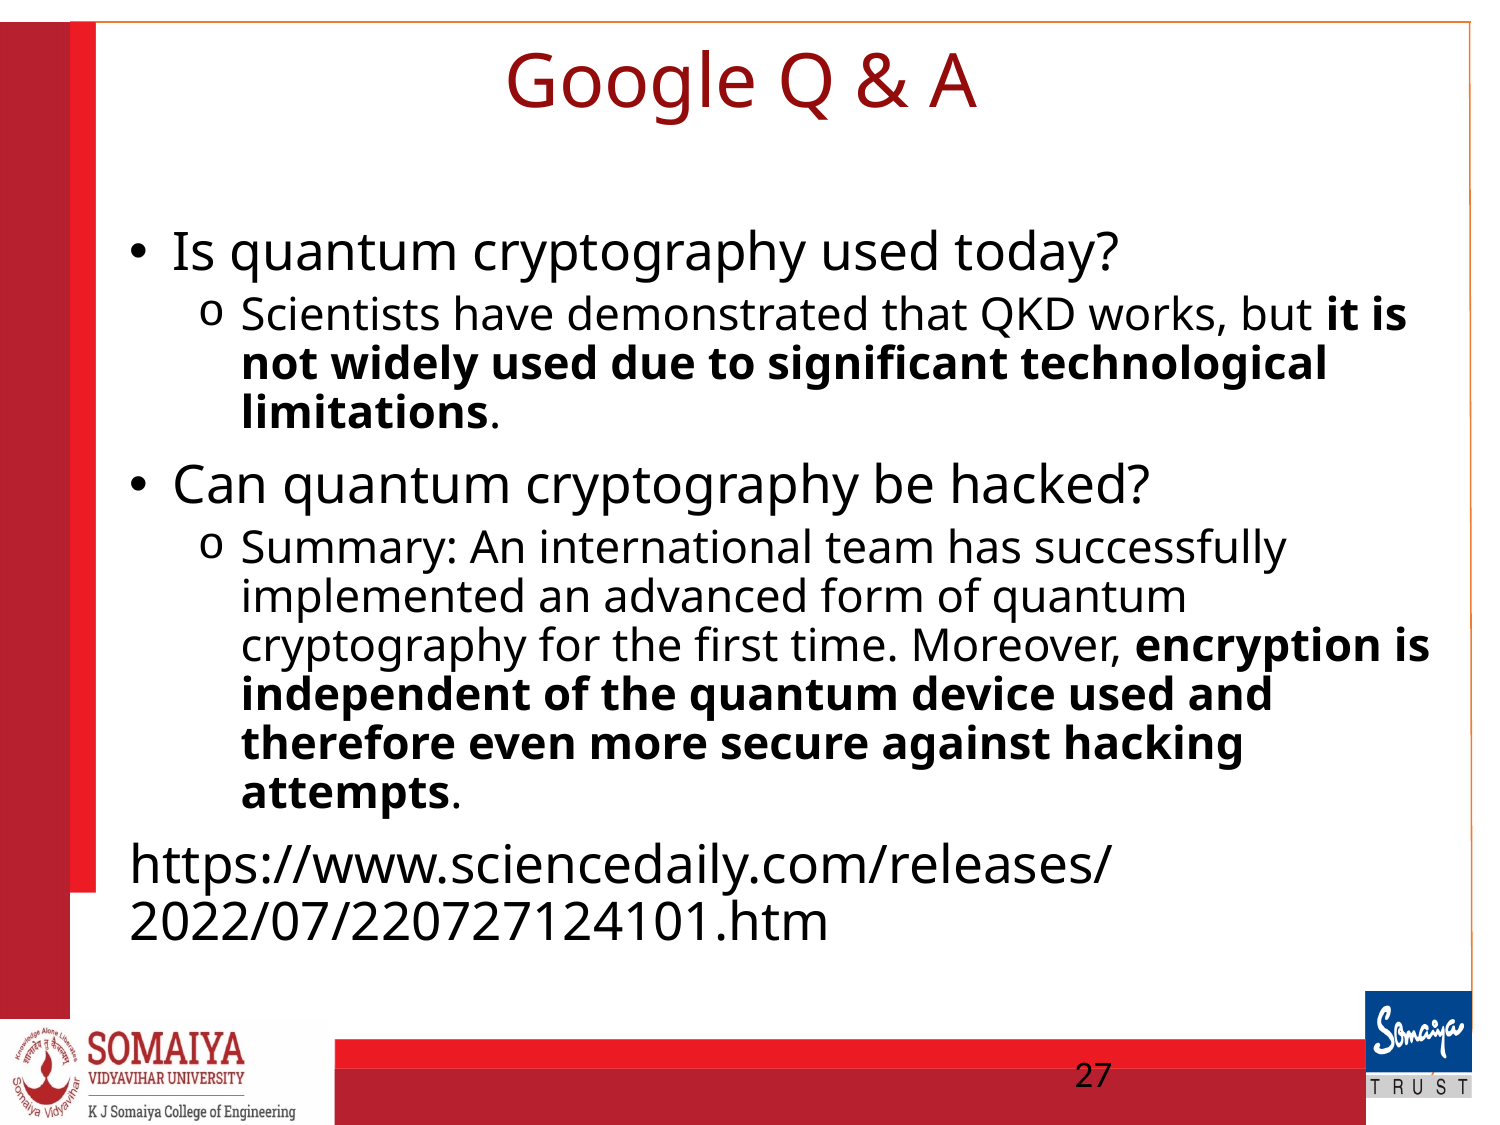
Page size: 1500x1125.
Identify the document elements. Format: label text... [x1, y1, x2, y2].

picture [335, 1040, 1365, 1125]
picture [0, 22, 327, 1125]
title Google Q & A [134, 35, 1349, 179]
list Is quantum cryptography used today? Scientists have demonstrated that QKD works, but it is not widely used due to significant technological limitations. Can quantum cryptography be hacked? Summary: An international team has successfully implemented an advanced form of quantum cryptography for the first time. Moreover, encryption is independent of the quantum device used and therefore even more secure against hacking attempts. https://www.sciencedaily.com/releases/2022/07/220727124101.htm [114, 217, 1465, 960]
slide_number 27 [1059, 1042, 1397, 1103]
picture [1365, 991, 1472, 1098]
